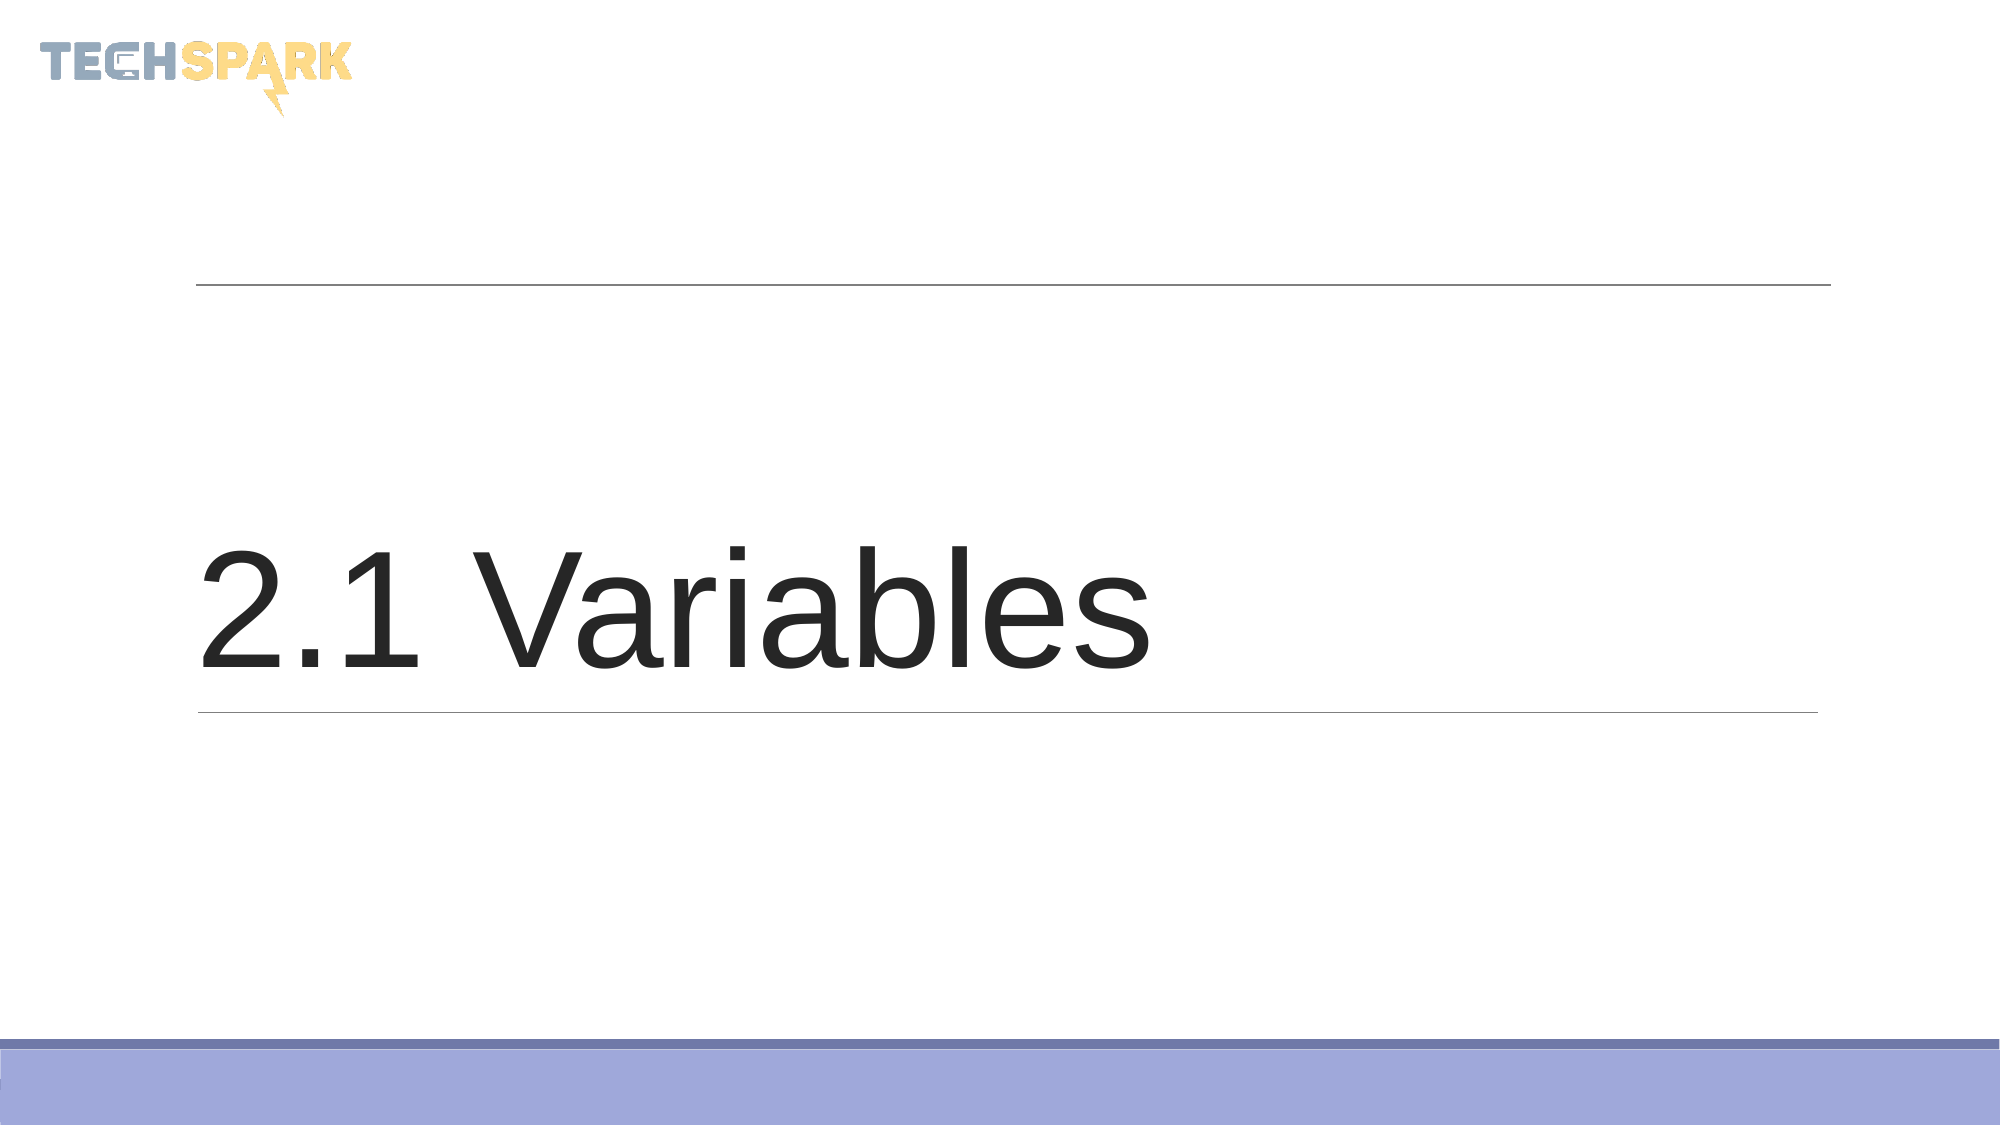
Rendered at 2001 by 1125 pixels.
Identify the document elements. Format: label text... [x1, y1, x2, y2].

title 2.1 Variables [180, 124, 1830, 710]
picture [34, 35, 357, 118]
